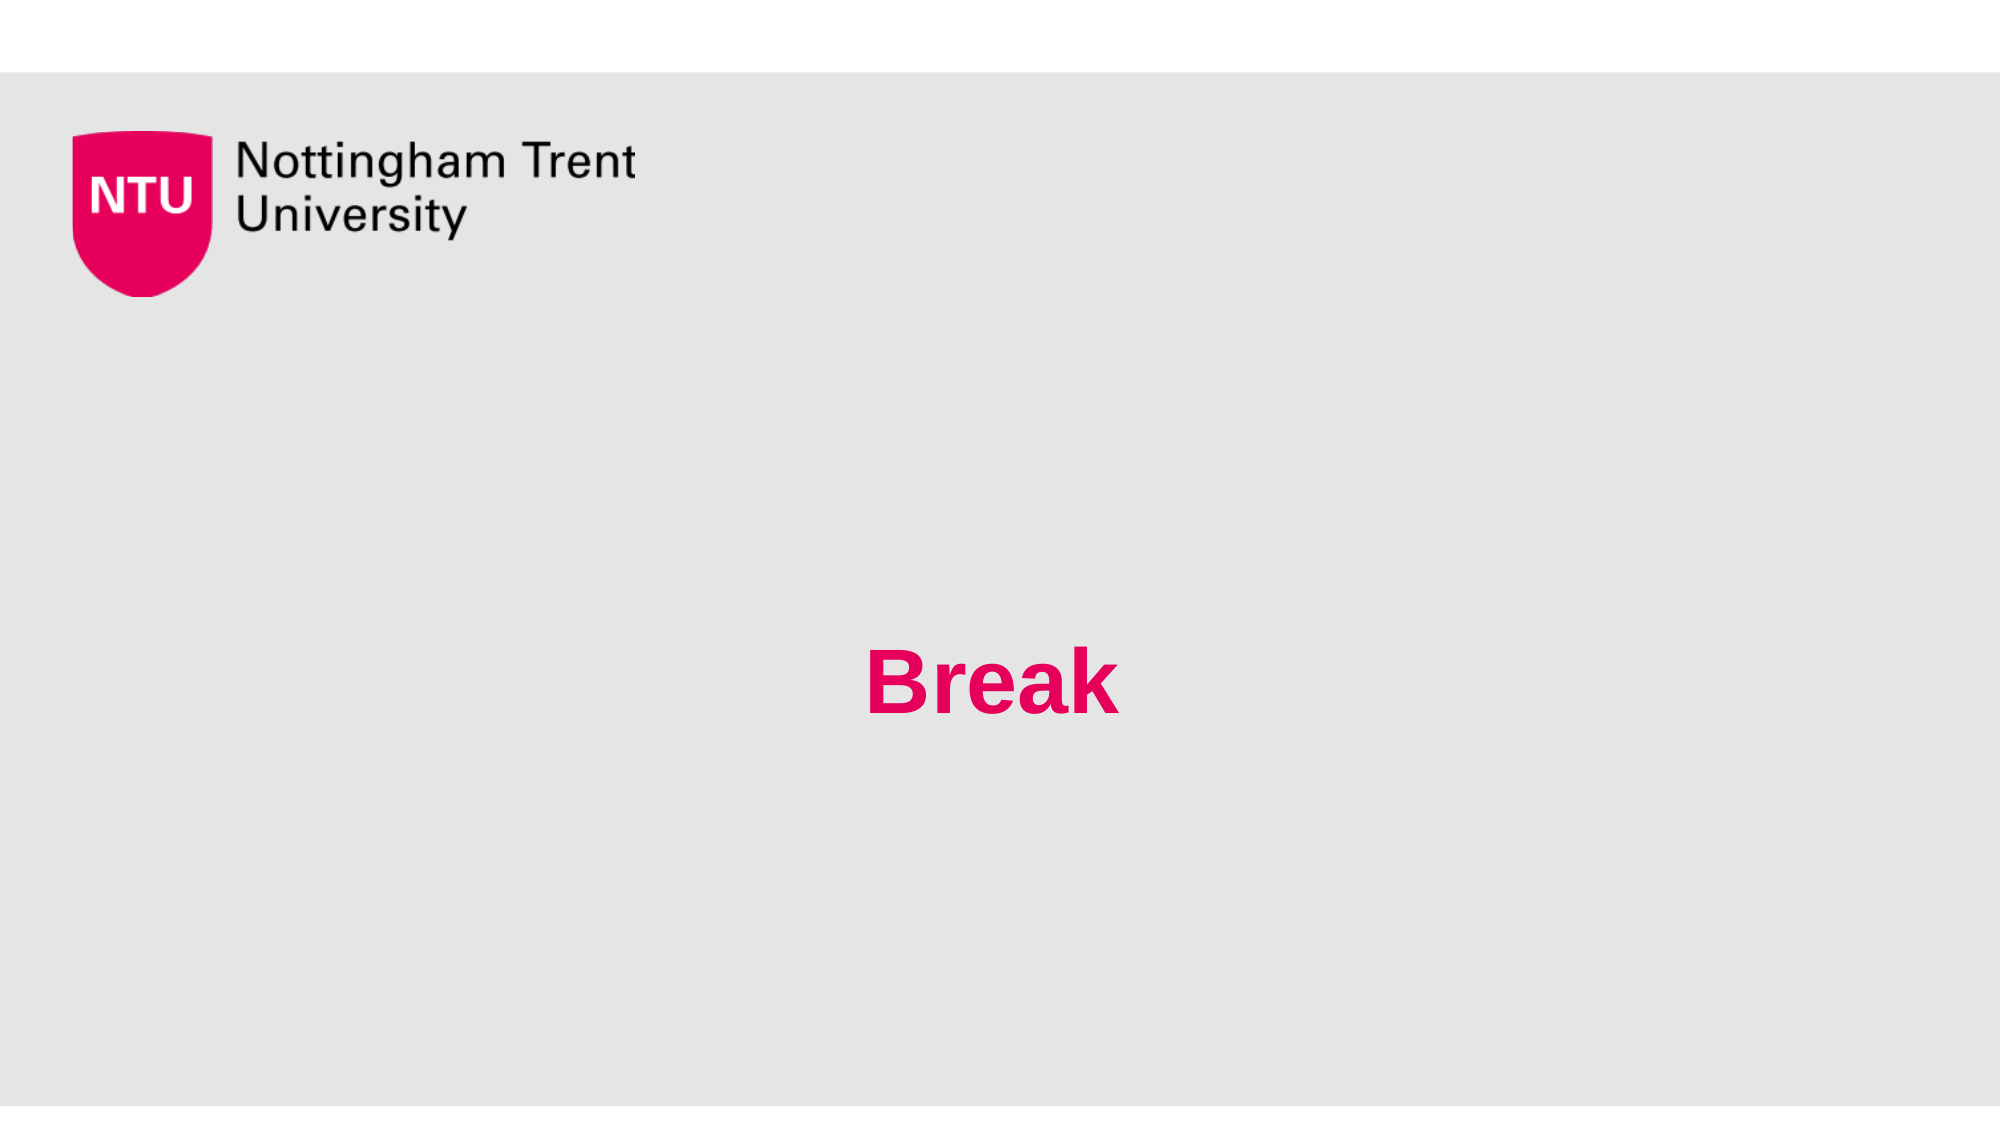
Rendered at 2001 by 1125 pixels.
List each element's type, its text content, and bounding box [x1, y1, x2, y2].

title Break [72, 402, 1928, 850]
